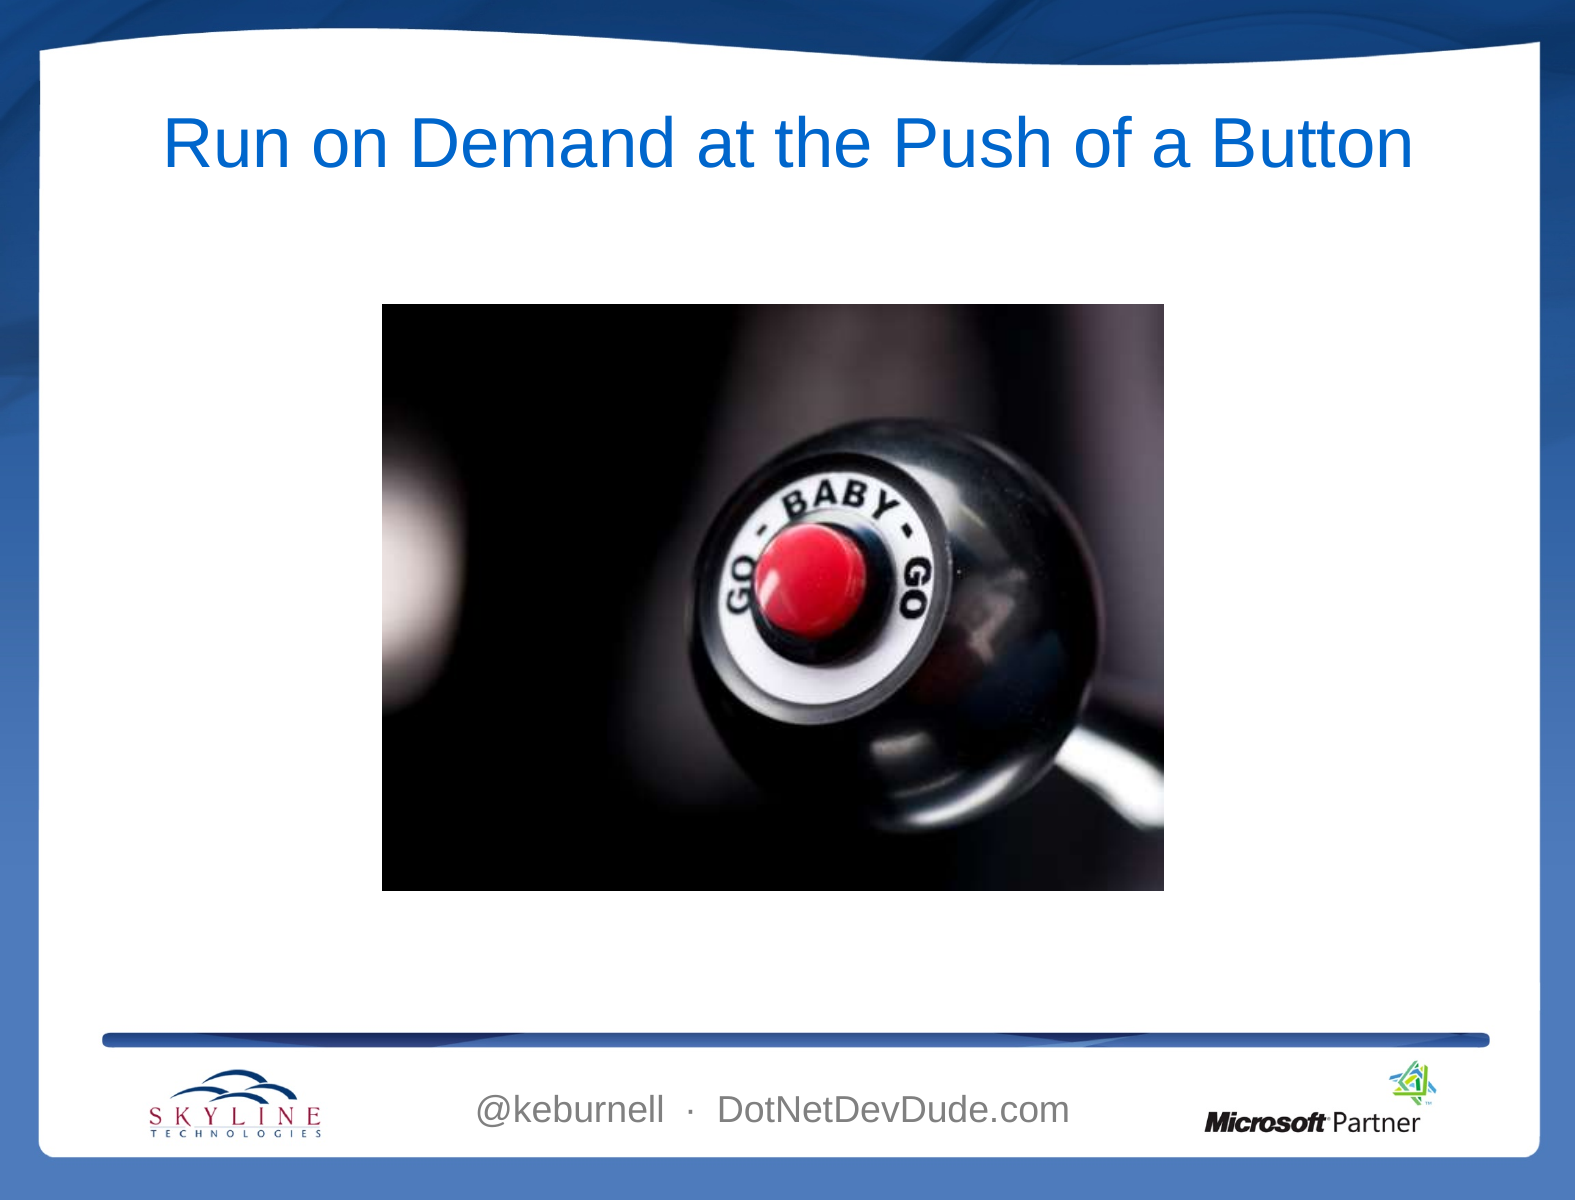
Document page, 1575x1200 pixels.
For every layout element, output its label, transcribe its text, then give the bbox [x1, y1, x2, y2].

title Run on Demand at the Push of a Button [146, 62, 1491, 218]
text_box @keburnell ∙ DotNetDevDude.com [399, 1077, 1146, 1138]
picture [0, 0, 1575, 1200]
